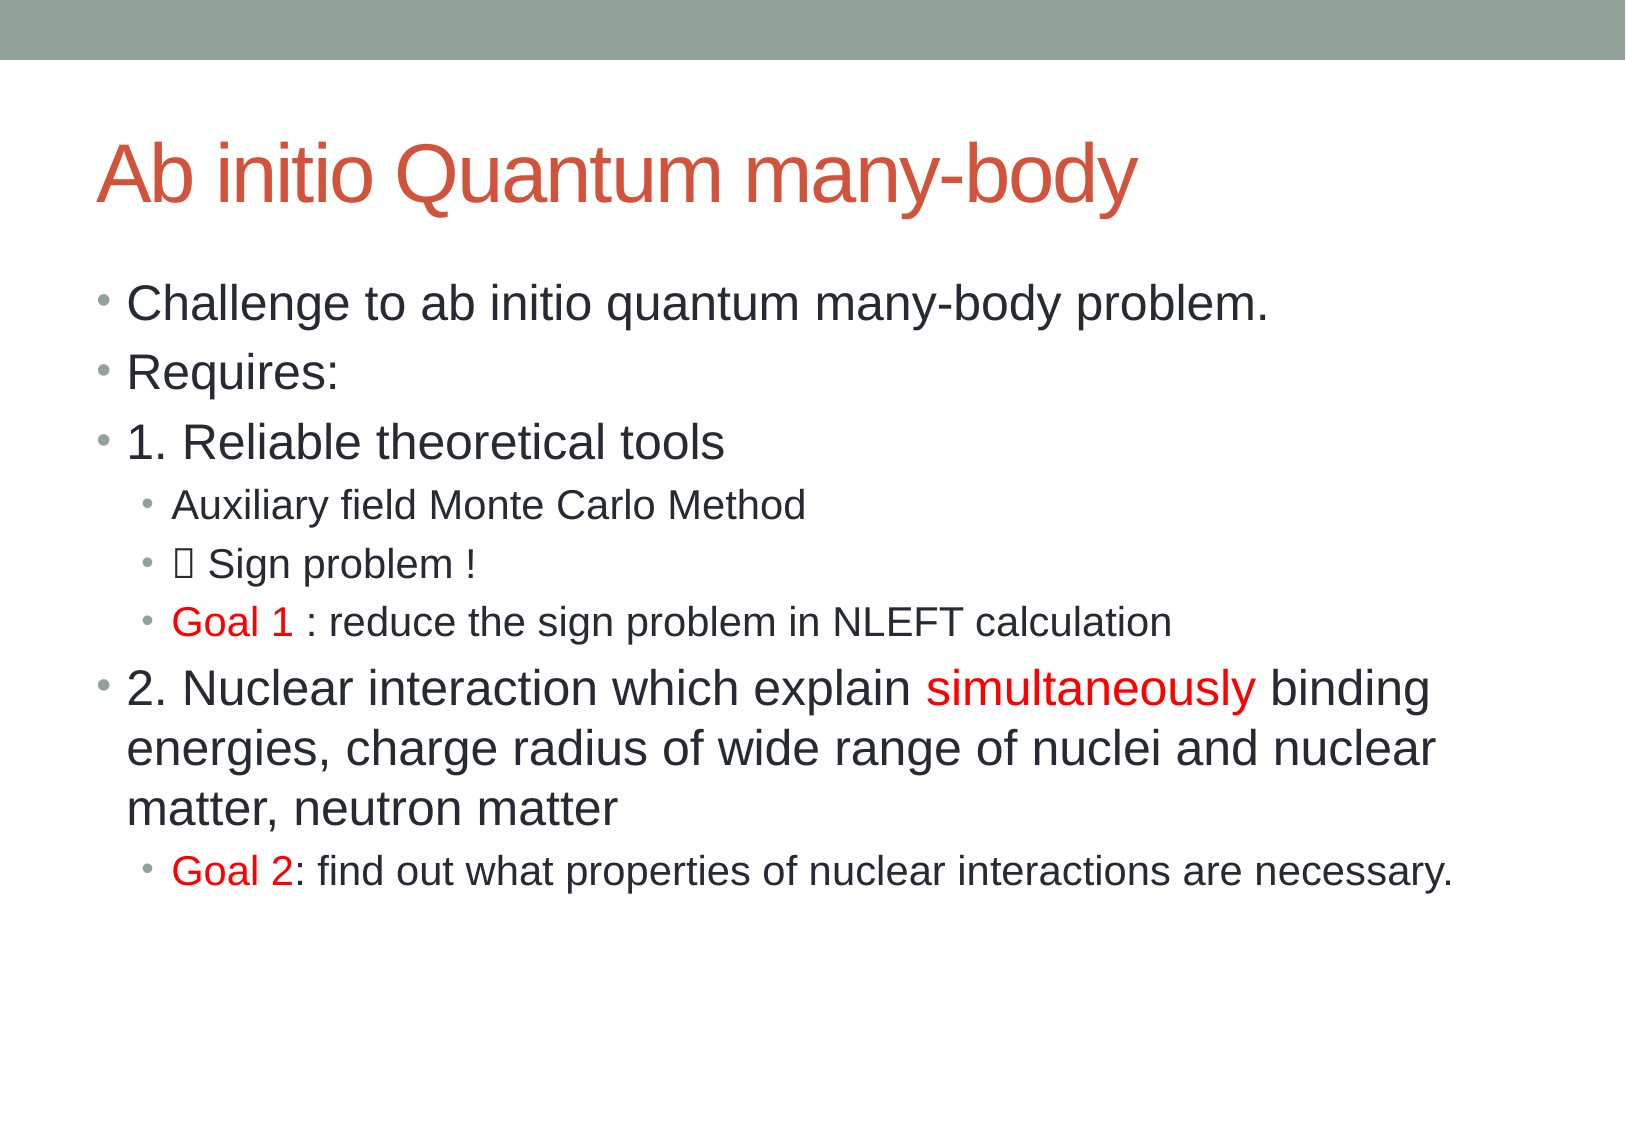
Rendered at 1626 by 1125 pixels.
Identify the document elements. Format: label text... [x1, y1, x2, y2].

list Challenge to ab initio quantum many-body problem. Requires: 1. Reliable theoretical tools Auxiliary field Monte Carlo Method  Sign problem ! Goal 1 : reduce the sign problem in NLEFT calculation 2. Nuclear interaction which explain simultaneously binding energies, charge radius of wide range of nuclei and nuclear matter, neutron matter Goal 2: find out what properties of nuclear interactions are necessary. [81, 262, 1544, 1063]
title Ab initio Quantum many-body [81, 87, 1544, 250]
